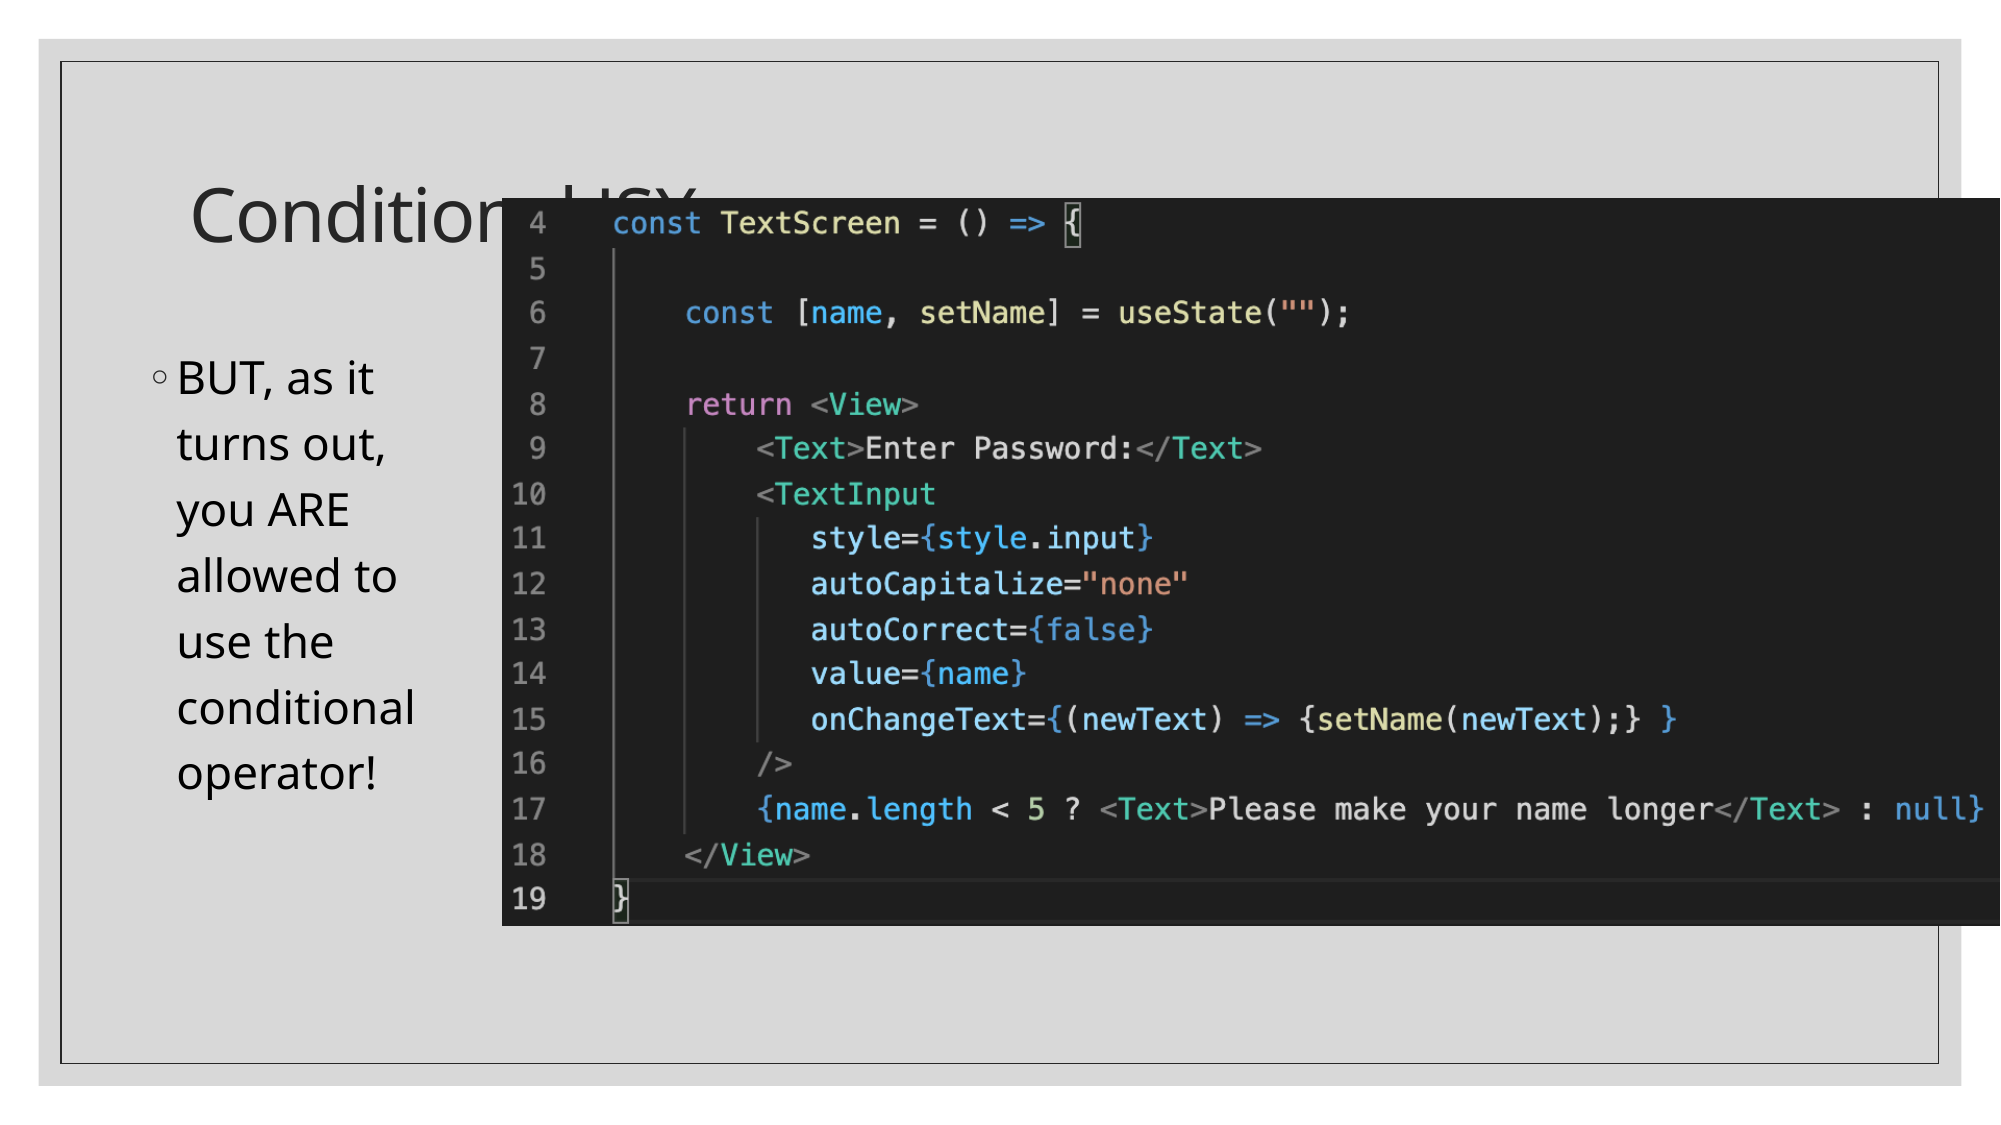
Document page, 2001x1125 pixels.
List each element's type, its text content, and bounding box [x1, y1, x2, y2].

picture [502, 198, 2000, 926]
list BUT, as it turns out, you ARE allowed to use the conditional operator! [131, 330, 480, 1092]
title Conditional JSX [174, 105, 1825, 331]
